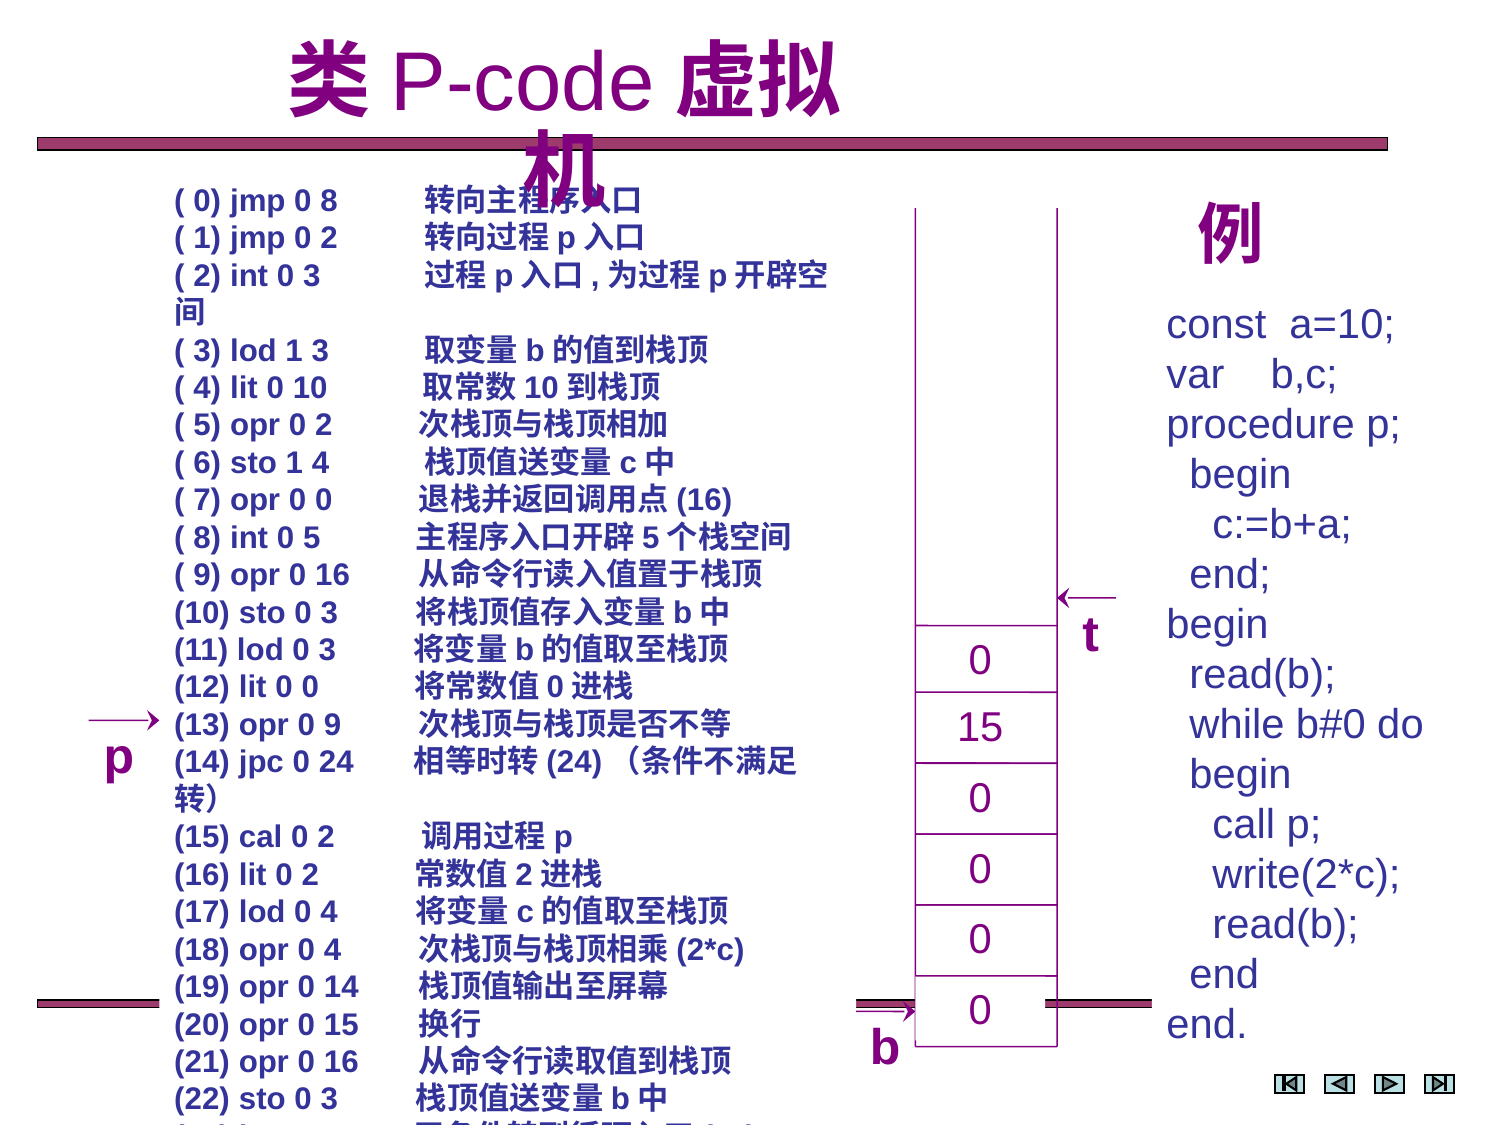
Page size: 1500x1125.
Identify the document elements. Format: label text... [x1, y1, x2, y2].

text_box t [1067, 593, 1115, 669]
text_box 0 [915, 763, 1046, 829]
text_box 类P-code虚拟机 [248, 30, 880, 226]
text_box 15 [915, 692, 1046, 758]
text_box [146, 710, 160, 729]
text_box p [88, 716, 149, 791]
text_box 例 const a=10; var b,c; procedure p; begin c:=b+a; end; begin read(b); while b#0 do begin call p; write(2*c); read(b); end end. [1151, 184, 1471, 1055]
text_box [1274, 1074, 1305, 1093]
text_box [1424, 1074, 1455, 1093]
text_box [1057, 587, 1070, 607]
text_box 0 [915, 976, 1046, 1041]
text_box 0 [915, 625, 1046, 691]
text_box [1324, 1074, 1355, 1093]
text_box 0 [915, 905, 1046, 970]
text_box ( 0) jmp 0 8 转向主程序入口 ( 1) jmp 0 2 转向过程p入口 ( 2) int 0 3 过程p入口,为过程p开辟空间 ( 3) lod 1 3 取变量b的值到栈顶 ( 4) lit 0 10 取常数10到栈顶 ( 5) opr 0 2 次栈顶与栈顶相加 ( 6) sto 1 4 栈顶值送变量c中 ( 7) opr 0 0 退栈并返回调用点(16) ( 8) int 0 5 主程序入口开辟5个栈空间 ( 9) opr 0 16 从命令行读入值置于栈顶 (10) sto 0 3 将栈顶值存入变量b中 (11) lod 0 3 将变量b的值取至栈顶 (12) lit 0 0 将常数值0进栈 (13) opr 0 9 次栈顶与栈顶是否不等 (14) jpc 0 24 相等时转(24)（条件不满足转） (15) cal 0 2 调用过程p (16) lit 0 2 常数值2进栈 (17) lod 0 4 将变量c的值取至栈顶 (18) opr 0 4 次栈顶与栈顶相乘(2*c) (19) opr 0 14 栈顶值输出至屏幕 (20) opr 0 15 换行 (21) opr 0 16 从命令行读取值到栈顶 (22) sto 0 3 栈顶值送变量b中 (23) jmp 0 11 无条件转到循环入口(11) (24) opr 0 0 结束退栈 [159, 172, 857, 1125]
text_box [902, 1001, 910, 1007]
text_box 0 [915, 835, 1046, 899]
text_box [1374, 1074, 1405, 1093]
text_box b [854, 1007, 916, 1082]
